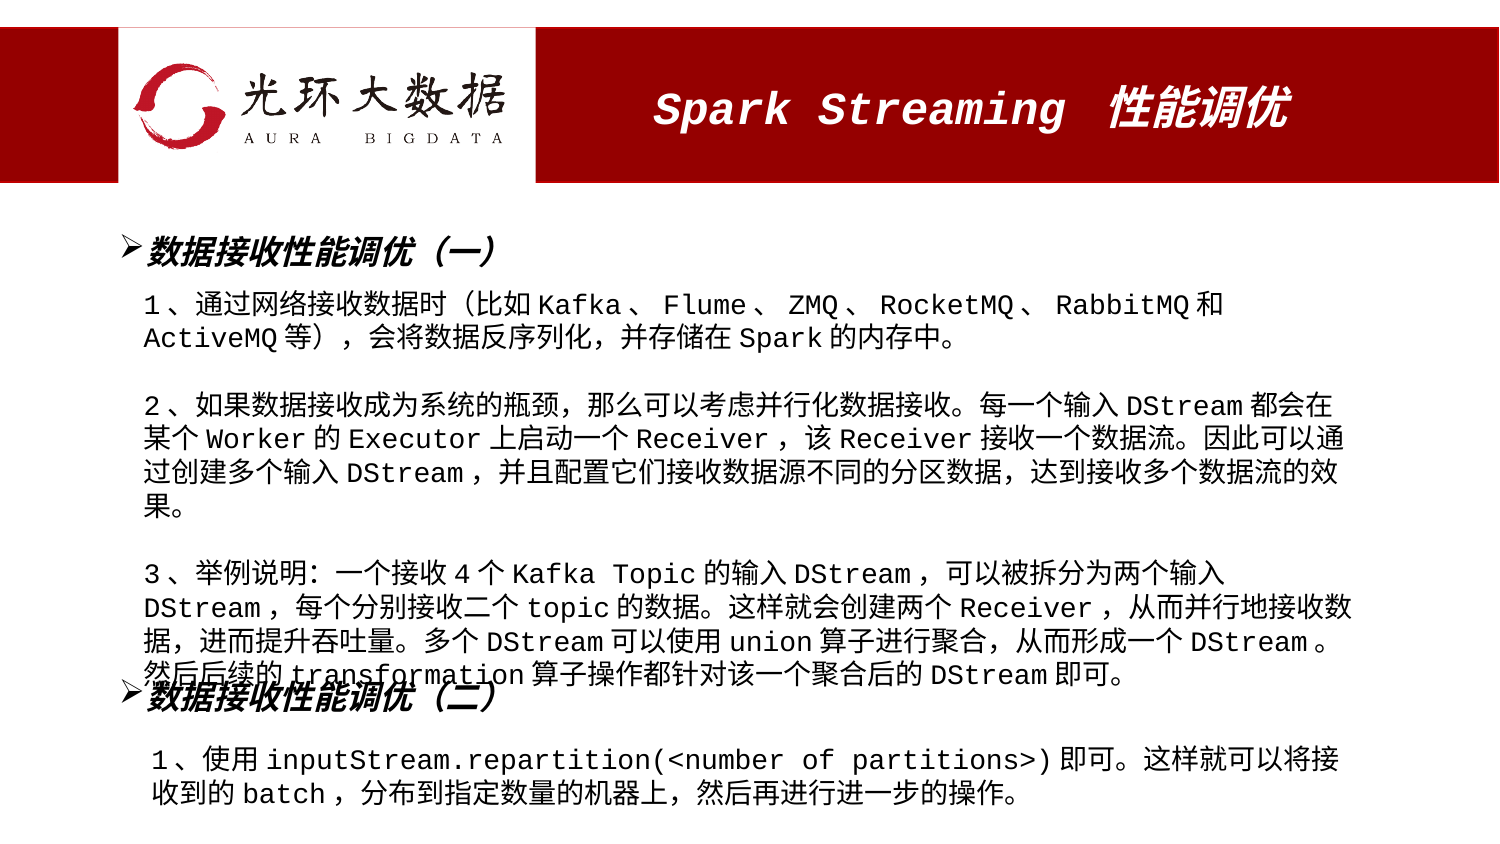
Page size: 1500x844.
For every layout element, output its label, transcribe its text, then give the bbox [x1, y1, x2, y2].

text_box 数据接收性能调优（一） [103, 223, 1396, 279]
text_box 数据接收性能调优（二） [103, 668, 1396, 724]
text_box 1、通过网络接收数据时（比如Kafka、Flume、ZMQ、RocketMQ、RabbitMQ和ActiveMQ等），会将数据反序列化，并存储在Spark的内存中。 2、如果数据接收成为系统的瓶颈，那么可以考虑并行化数据接收。每一个输入DStream都会在某个Worker的Executor上启动一个Receiver，该Receiver接收一个数据流。因此可以通过创建多个输入DStream，并且配置它们接收数据源不同的分区数据，达到接收多个数据流的效果。 3、举例说明：一个接收4个Kafka Topic的输入DStream，可以被拆分为两个输入DStream，每个分别接收二个topic的数据。这样就会创建两个Receiver，从而并行地接收数据，进而提升吞吐量。多个DStream可以使用union算子进行聚合，从而形成一个DStream。然后后续的transformation算子操作都针对该一个聚合后的DStream即可。 [128, 278, 1368, 668]
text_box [0, 27, 1499, 186]
text_box 1、使用inputStream.repartition(<number of partitions>)即可。这样就可以将接收到的batch，分布到指定数量的机器上，然后再进行进一步的操作。 [136, 734, 1367, 817]
